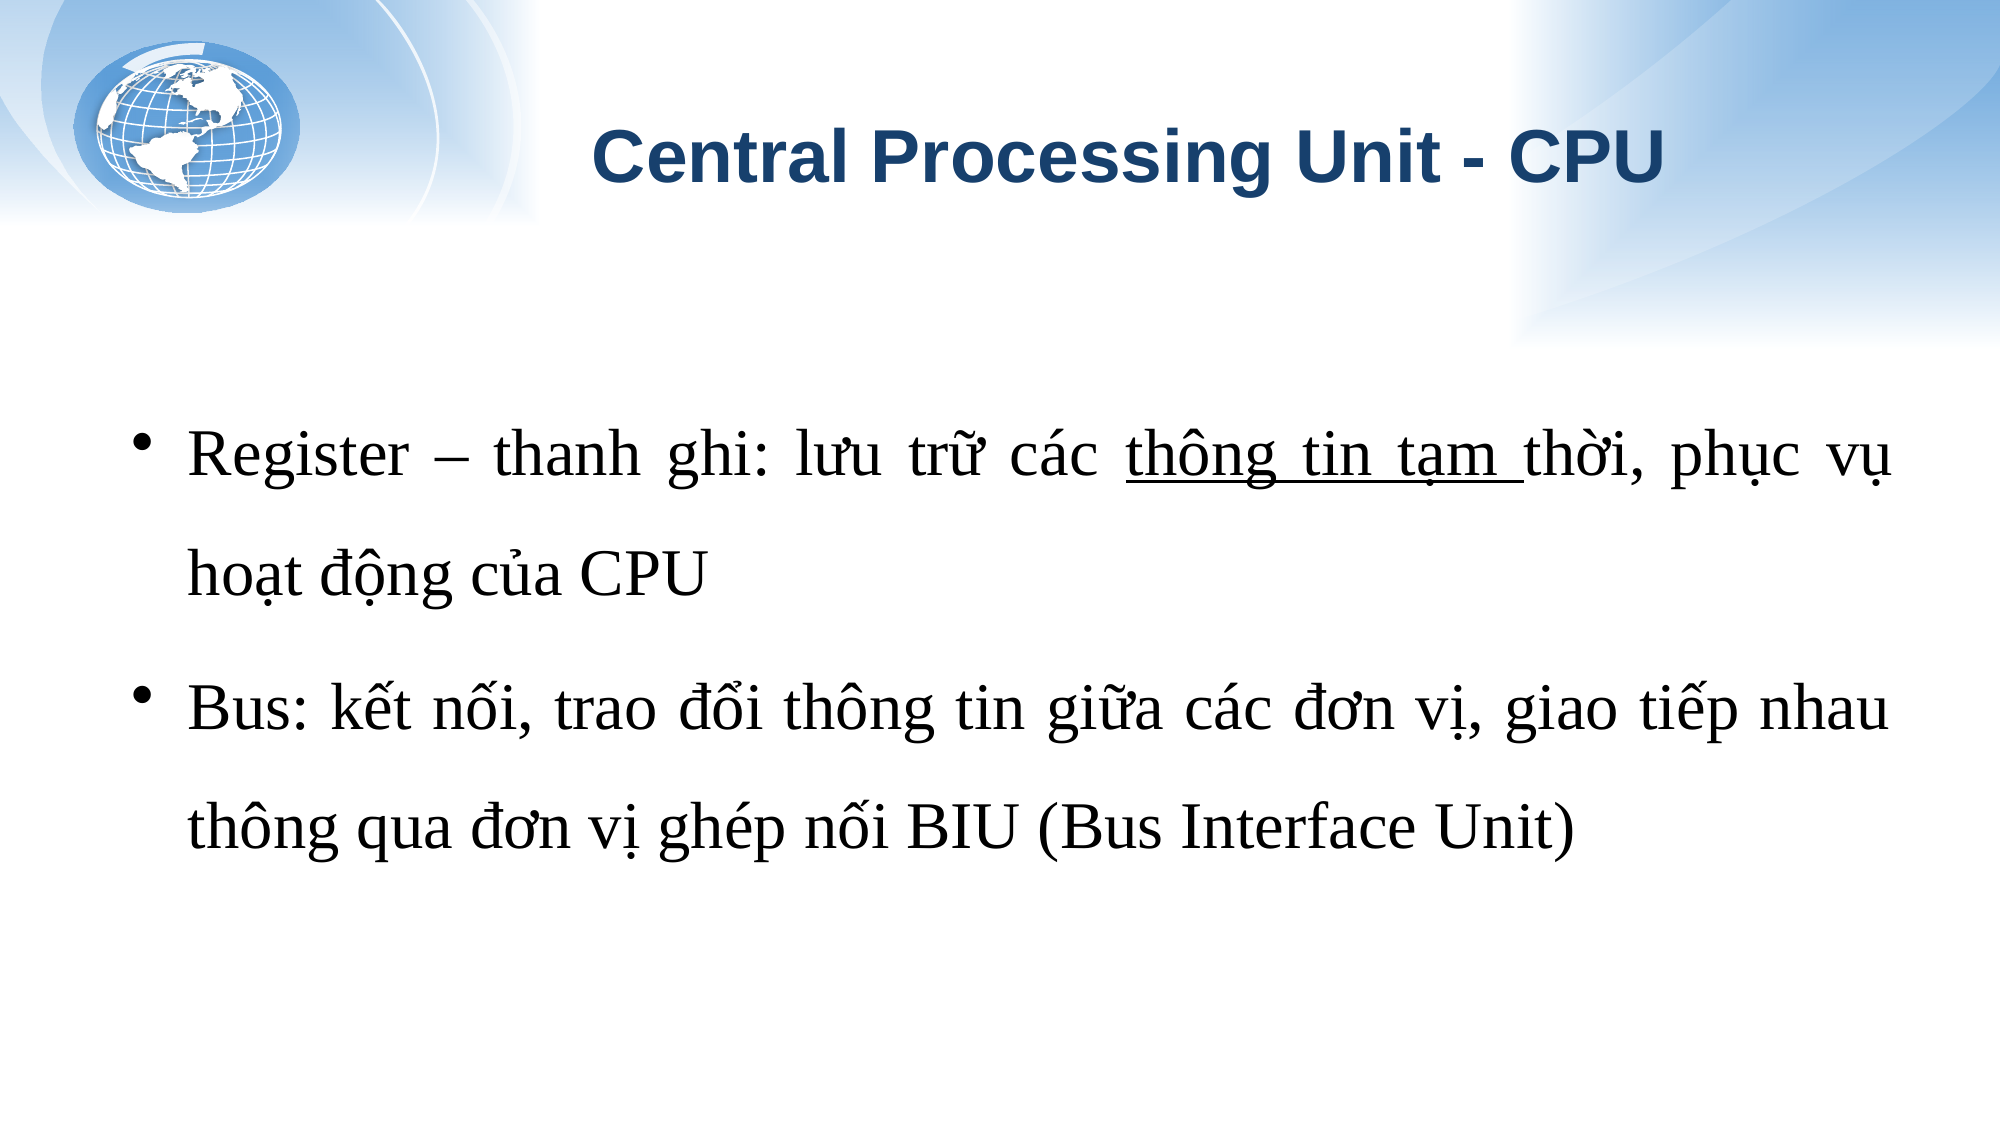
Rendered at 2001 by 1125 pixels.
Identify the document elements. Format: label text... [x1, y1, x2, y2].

list Register – thanh ghi: lưu trữ các thông tin tạm thời, phục vụ hoạt động của CPU Bus: kết nối, trao đổi thông tin giữa các đơn vị, giao tiếp nhau thông qua đơn vị ghép nối BIU (Bus Interface Unit) [116, 361, 1909, 1038]
title Central Processing Unit - CPU [350, 58, 1909, 247]
